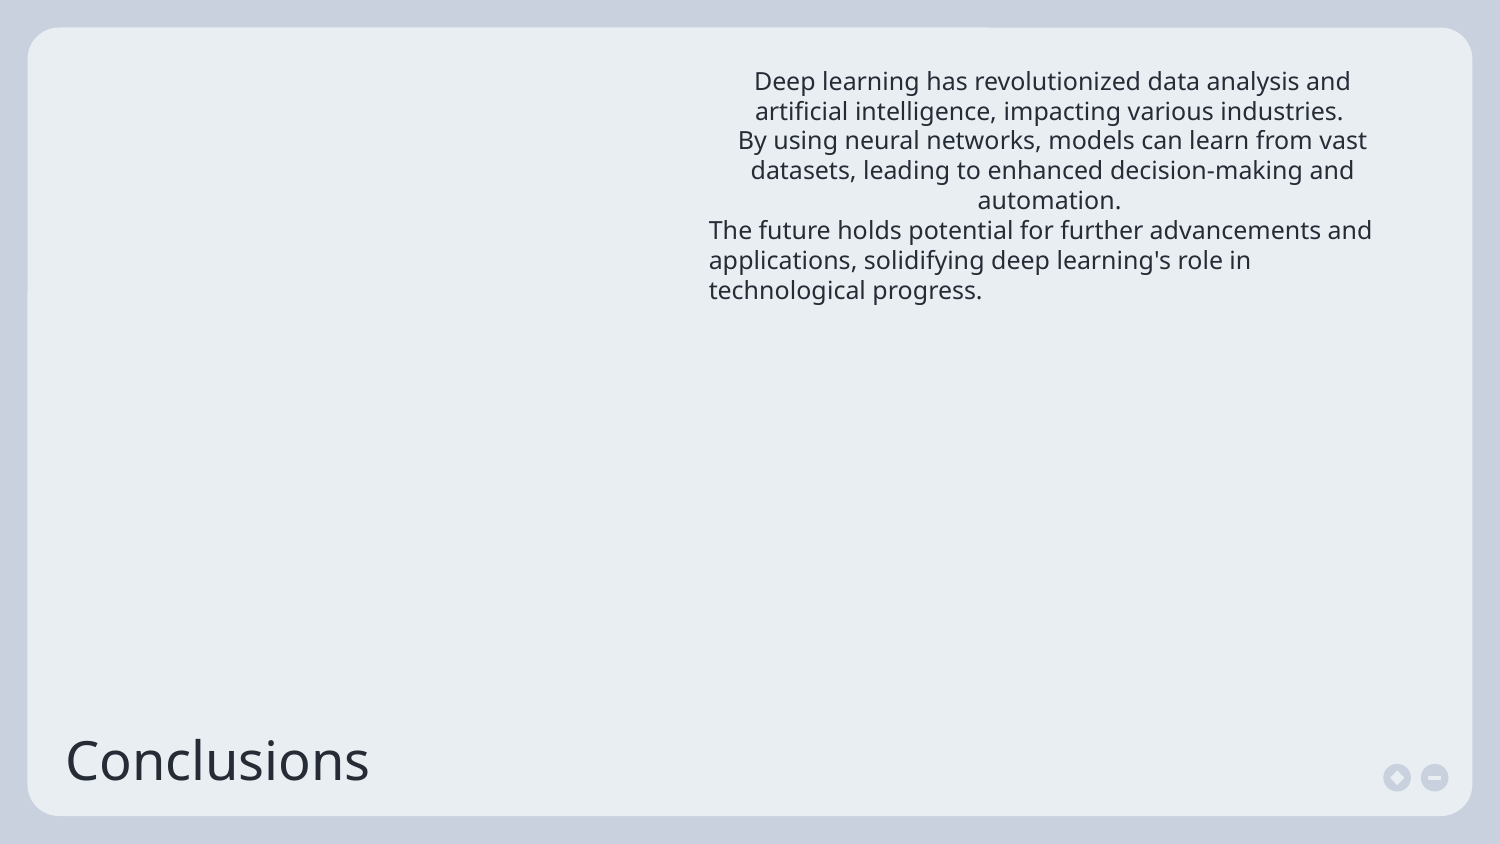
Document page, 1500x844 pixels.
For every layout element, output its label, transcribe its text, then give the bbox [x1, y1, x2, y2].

subtitle Deep learning has revolutionized data analysis and artificial intelligence, impacting various industries. By using neural networks, models can learn from vast datasets, leading to enhanced decision-making and automation. The future holds potential for further advancements and applications, solidifying deep learning's role in technological progress. [693, 50, 1413, 536]
title Conclusions [50, 334, 652, 807]
